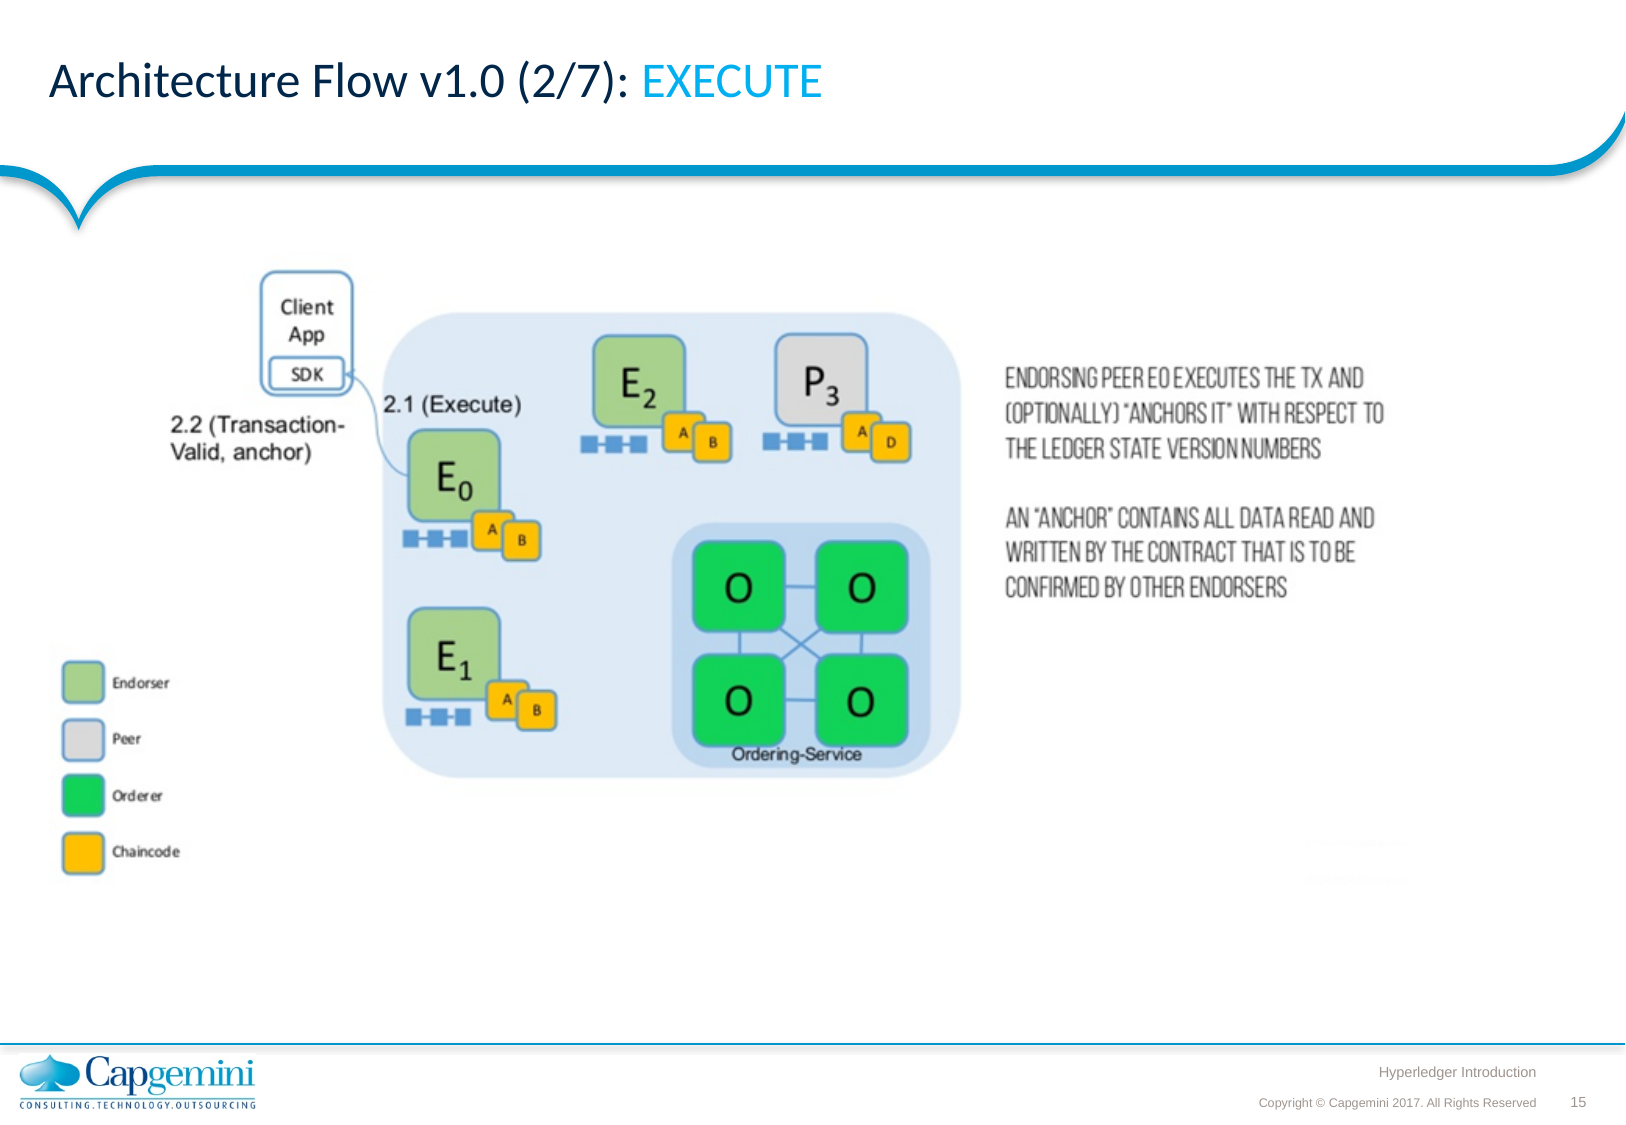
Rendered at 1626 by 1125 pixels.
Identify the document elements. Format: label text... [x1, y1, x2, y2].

picture [48, 242, 1408, 892]
title Architecture Flow v1.0 (2/7): EXECUTE [0, 0, 1625, 165]
picture [19, 1053, 256, 1110]
